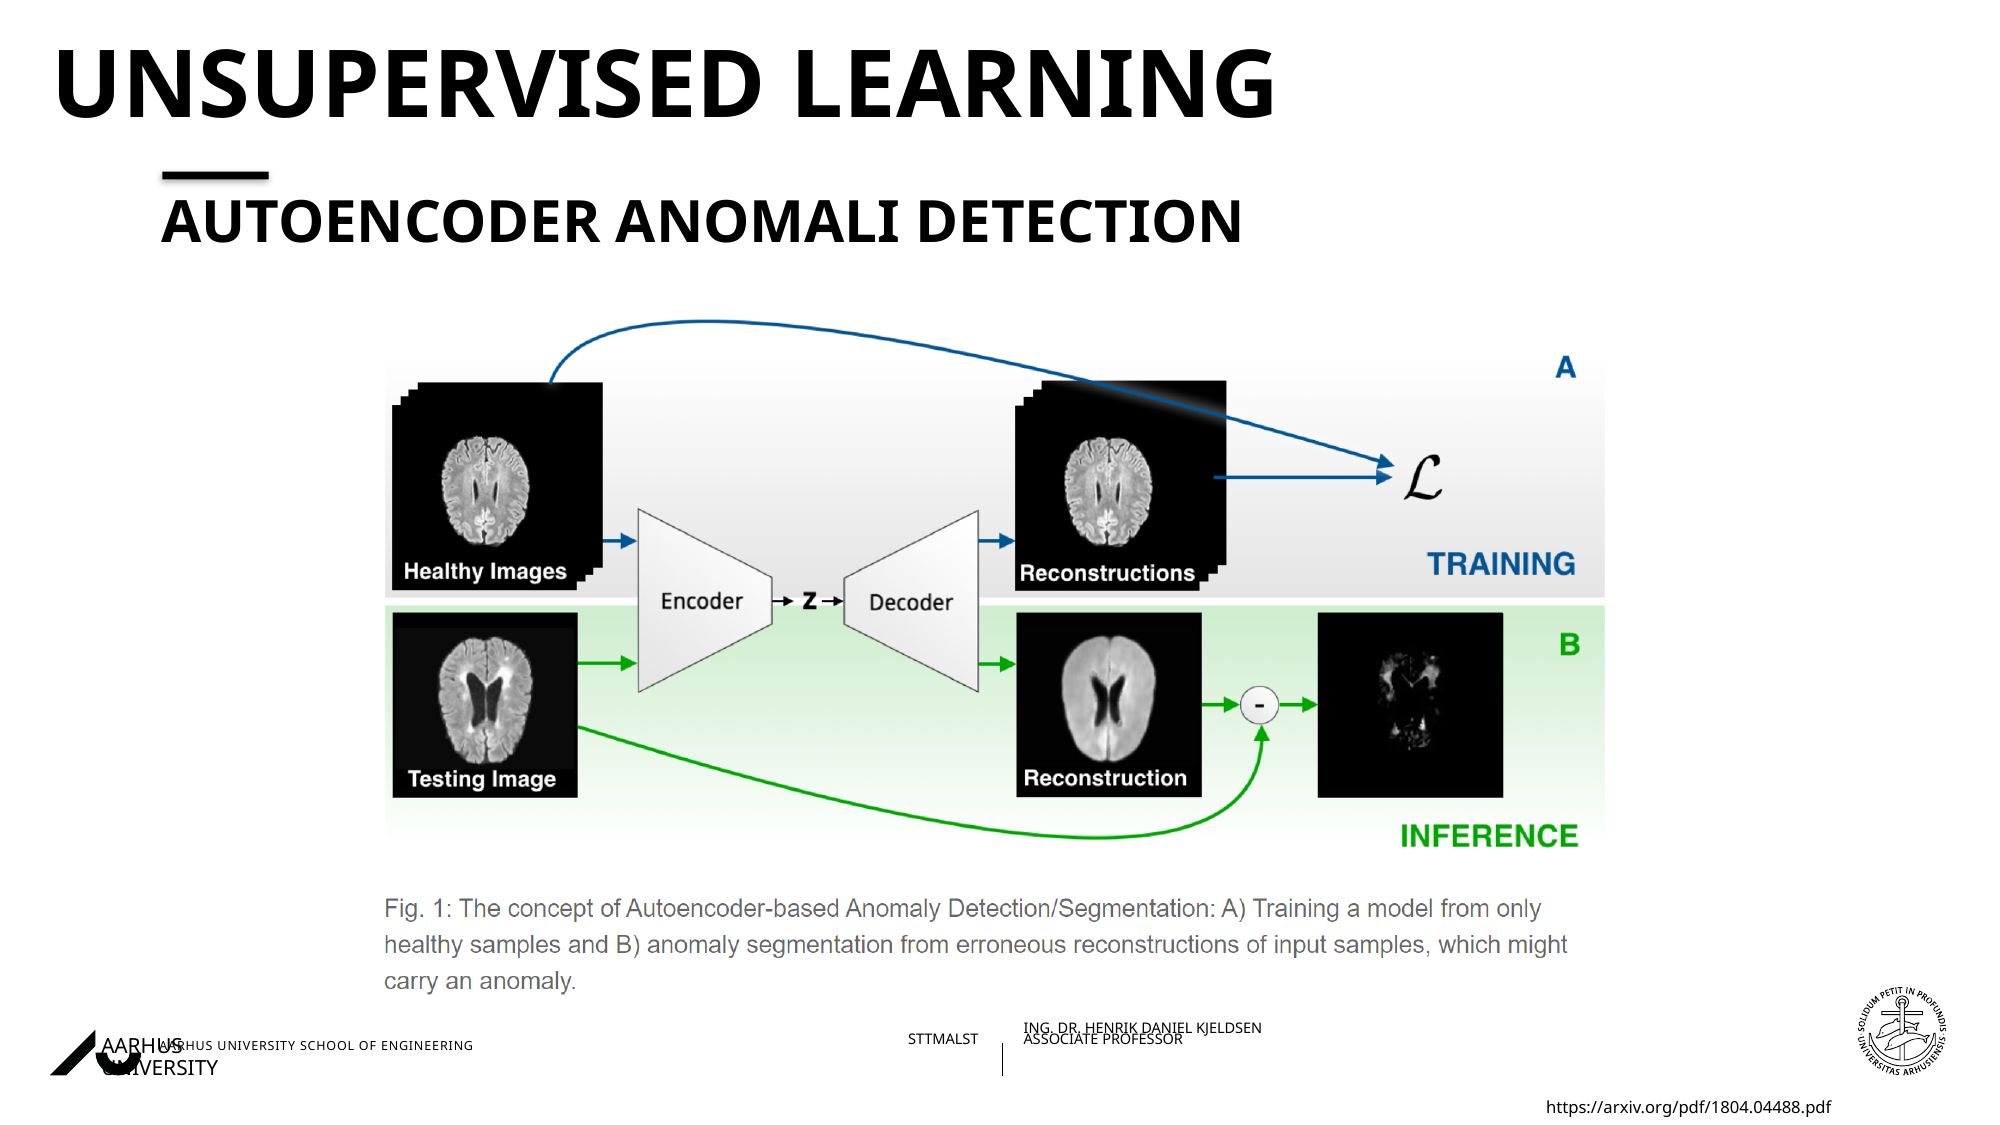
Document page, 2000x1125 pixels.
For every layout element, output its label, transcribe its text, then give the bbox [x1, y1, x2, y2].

text_box https://arxiv.org/pdf/1804.04488.pdf [1531, 1089, 1992, 1125]
picture [349, 276, 1625, 1010]
text_box AUTOENCODER ANOMALI DETECTION [161, 189, 1849, 256]
title UNSUPERVISED LEARNING [51, 37, 1948, 162]
